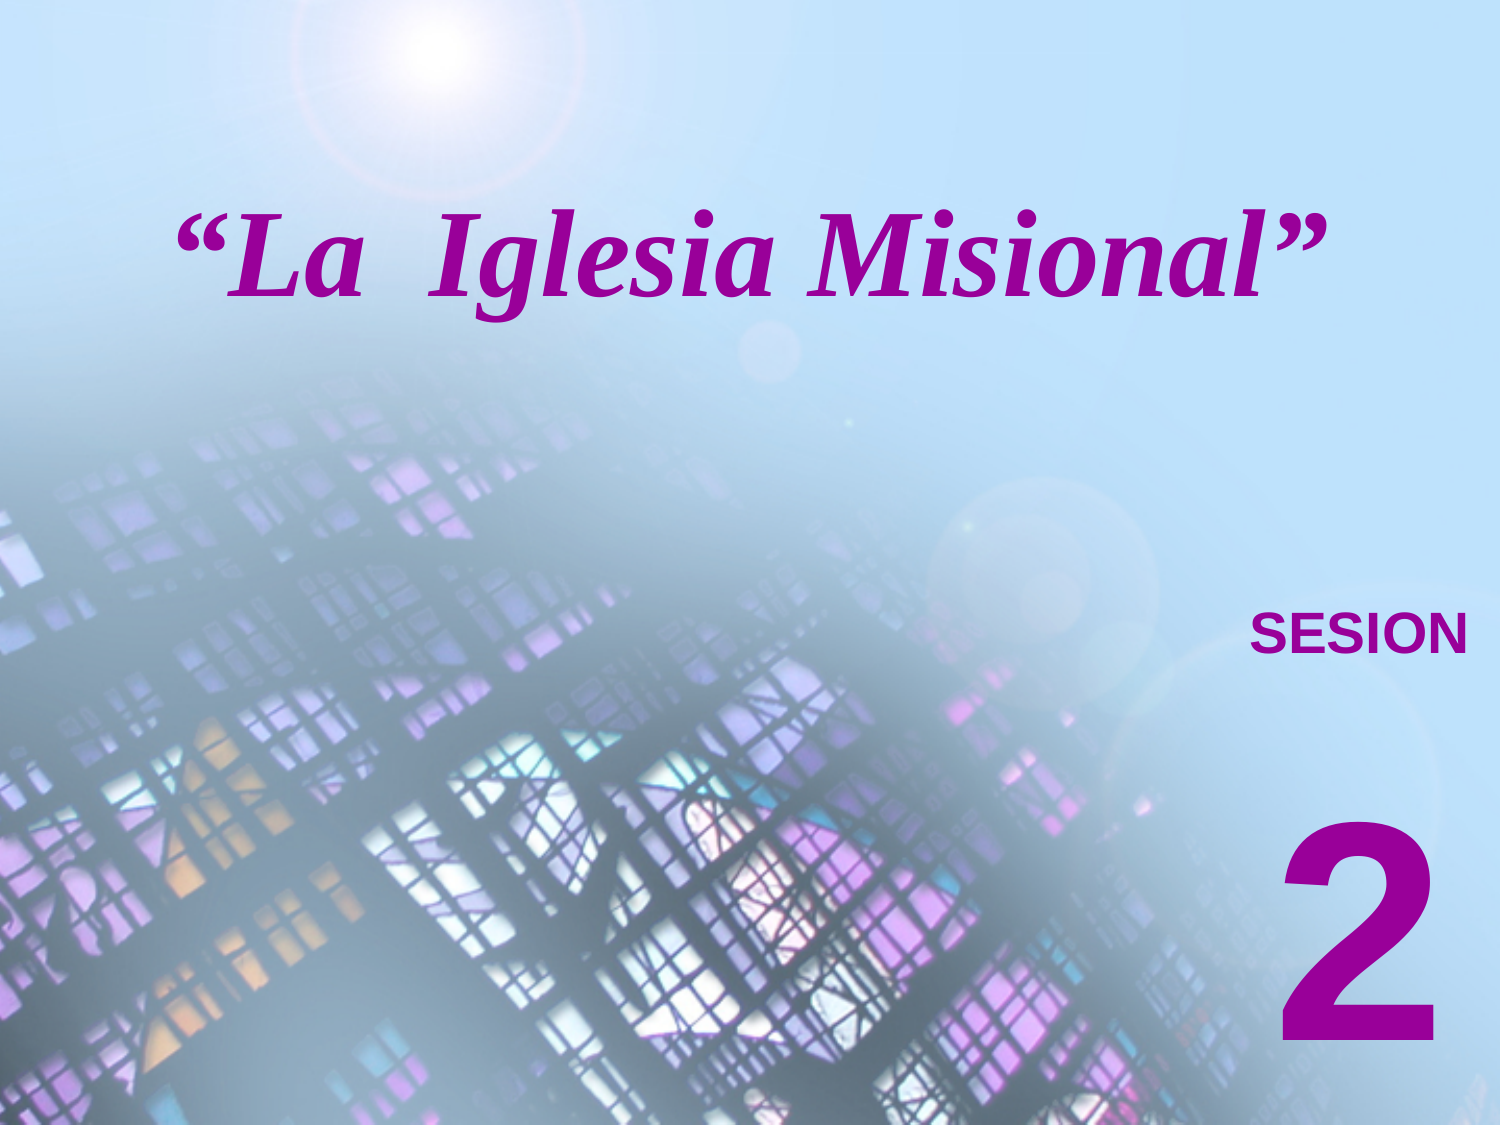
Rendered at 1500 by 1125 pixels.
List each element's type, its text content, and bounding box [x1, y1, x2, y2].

picture [0, 0, 1500, 1125]
title “La Iglesia Misional” [135, 46, 1361, 448]
subtitle SESION 2 [1218, 587, 1500, 1125]
